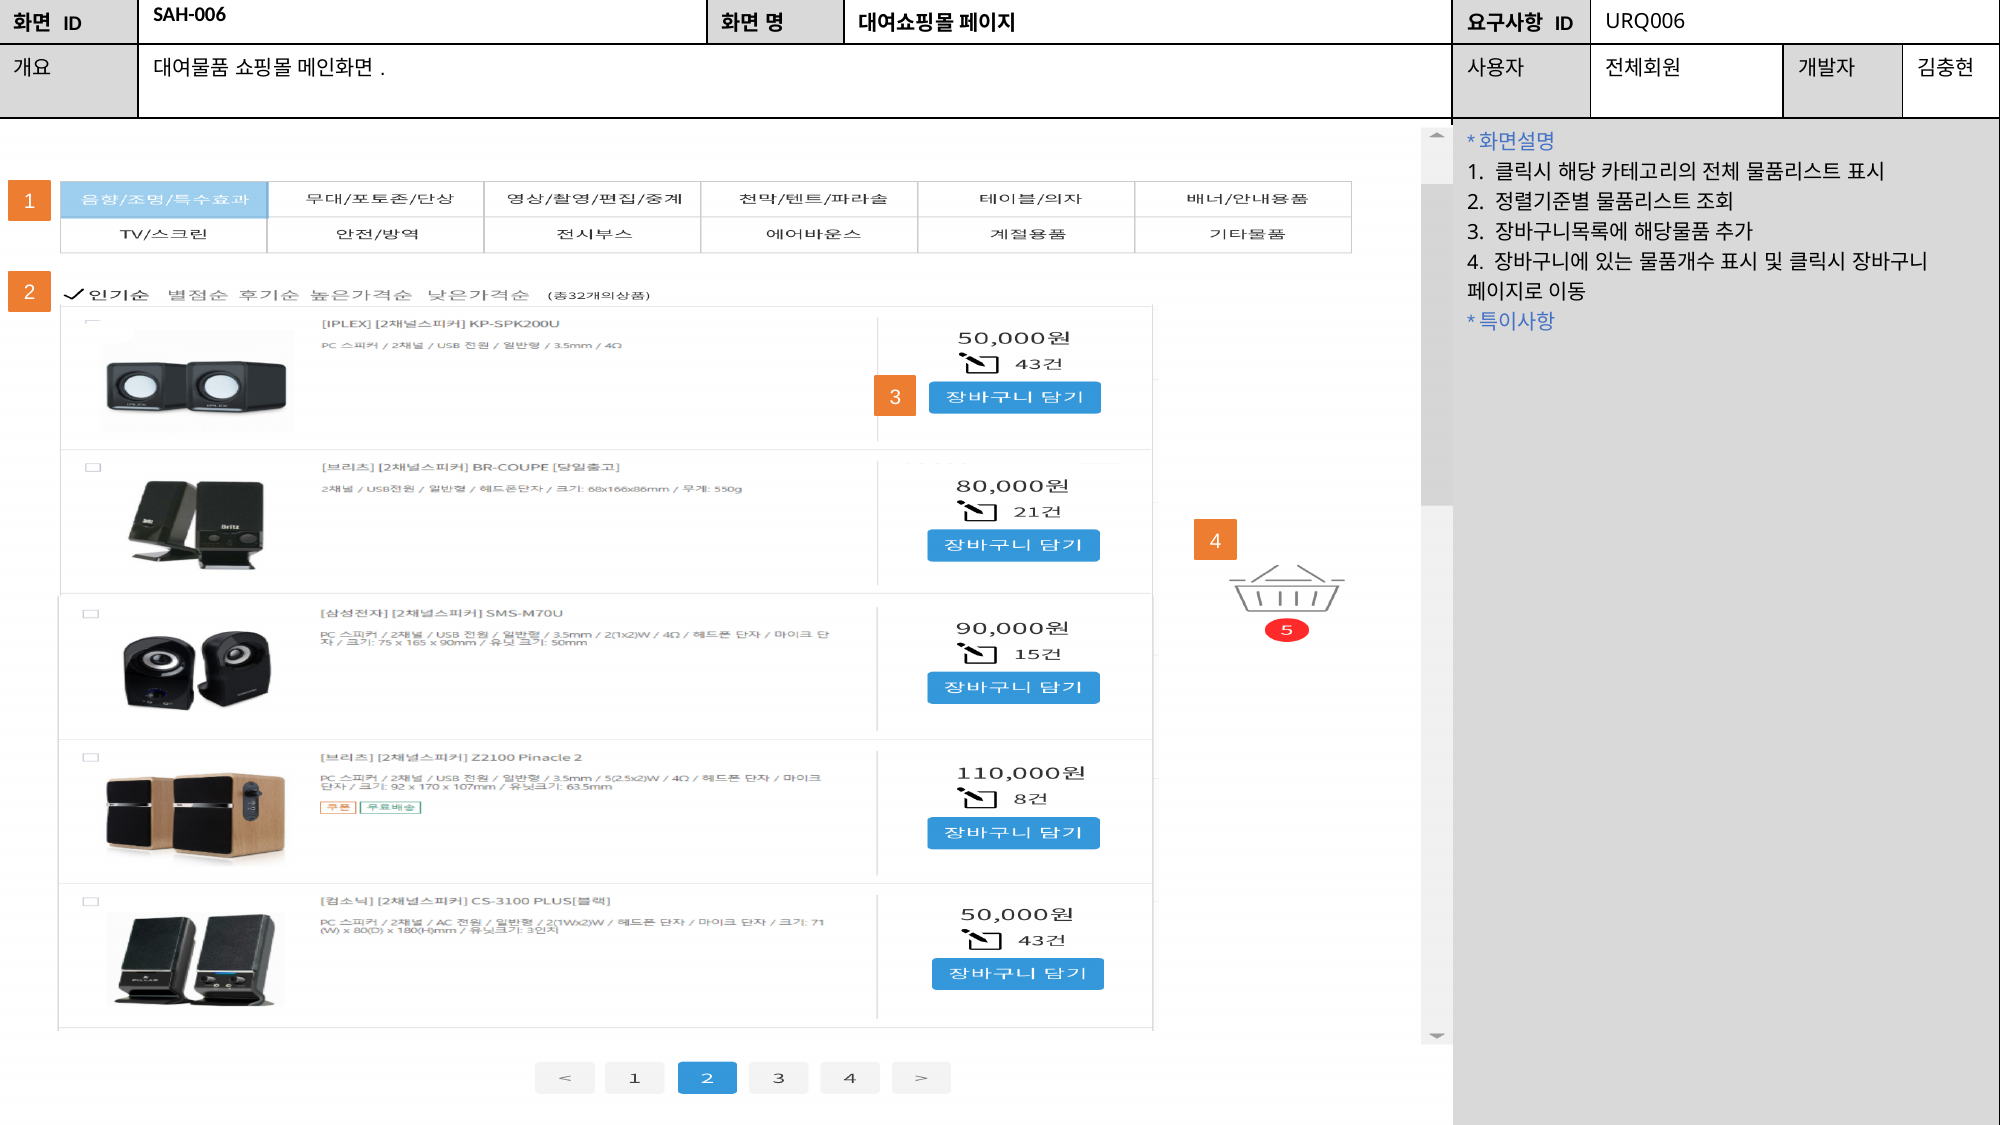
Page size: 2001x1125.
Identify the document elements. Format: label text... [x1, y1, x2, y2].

table_header 화면 ID [0, 0, 137, 43]
table_cell [0, 119, 1451, 125]
table_cell *화면설명 1. 클릭시 해당 카테고리의 전체 물품리스트 표시 2. 정렬기준별 물품리스트 조회 3. 장바구니목록에 해당물품 추가 4. 장바구니에 있는 물품개수 표시 및 클릭시 장바구니 페이지로 이동 *특이사항 [1453, 119, 1999, 1125]
table_header 요구사항 ID [1453, 0, 1590, 43]
picture [0, 125, 1454, 1125]
table_header SAH-006 [139, 0, 706, 43]
table_cell 김충현 [1903, 45, 1999, 117]
table_header URQ006 [1591, 0, 1999, 43]
table_cell 사용자 [1453, 45, 1590, 117]
table_cell 개발자 [1784, 45, 1902, 117]
table_cell 전체회원 [1591, 45, 1782, 117]
table_header 대여쇼핑몰 페이지 [845, 0, 1451, 43]
table_cell 대여물품 쇼핑몰 메인화면. [139, 45, 1451, 117]
table_header 화면 명 [708, 0, 843, 43]
table_cell 개요 [0, 45, 137, 117]
